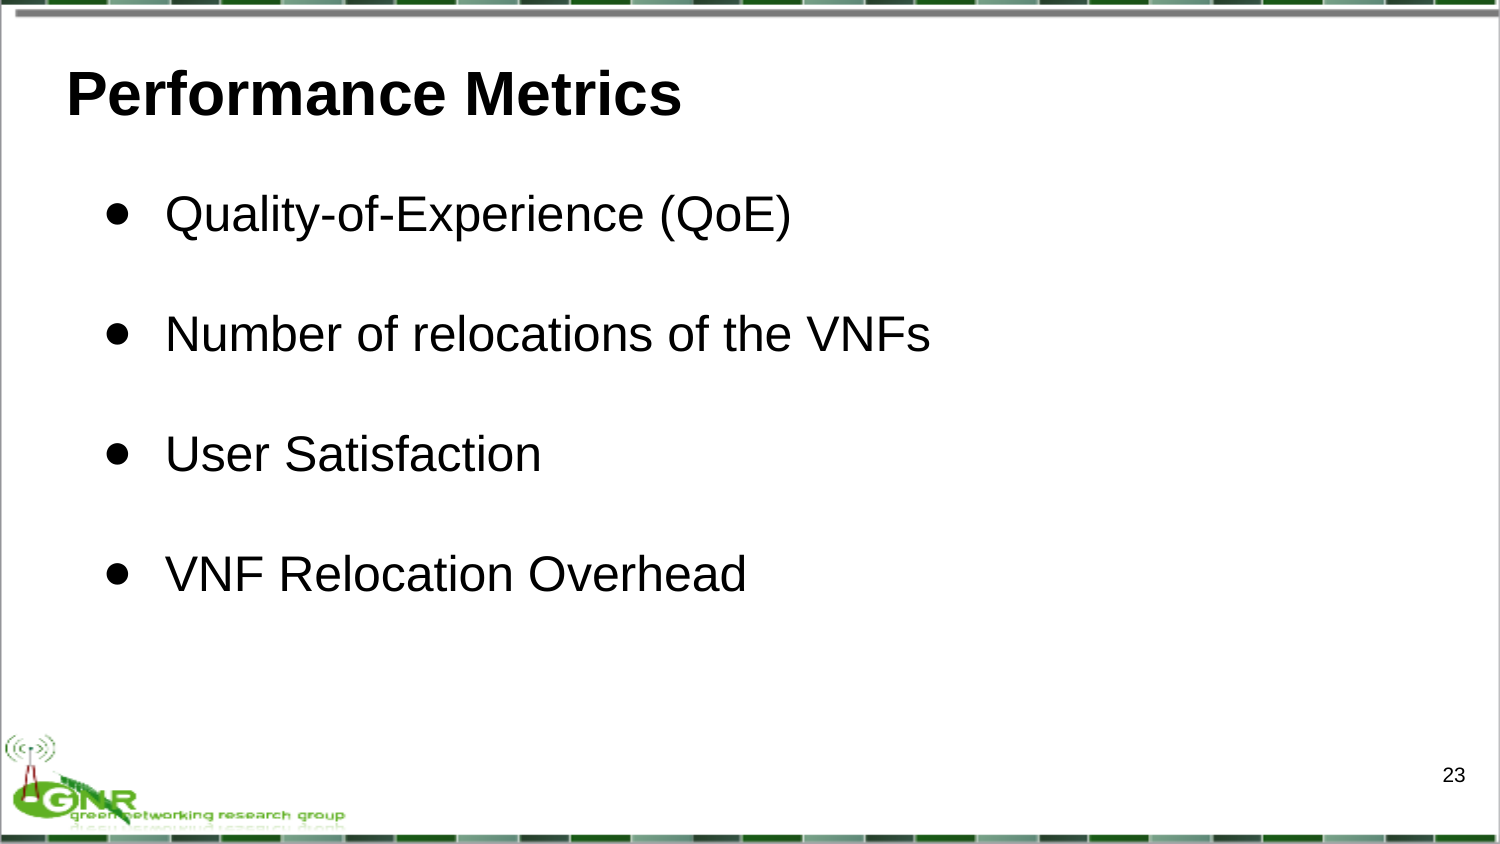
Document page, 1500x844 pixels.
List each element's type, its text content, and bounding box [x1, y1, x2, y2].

title Performance Metrics [51, 50, 1449, 143]
text_box Quality-of-Experience (QoE) Number of relocations of the VNFs User Satisfaction VNF Relocation Overhead [74, 166, 1114, 802]
text_box 23 [1387, 721, 1500, 802]
picture [0, 0, 1500, 844]
